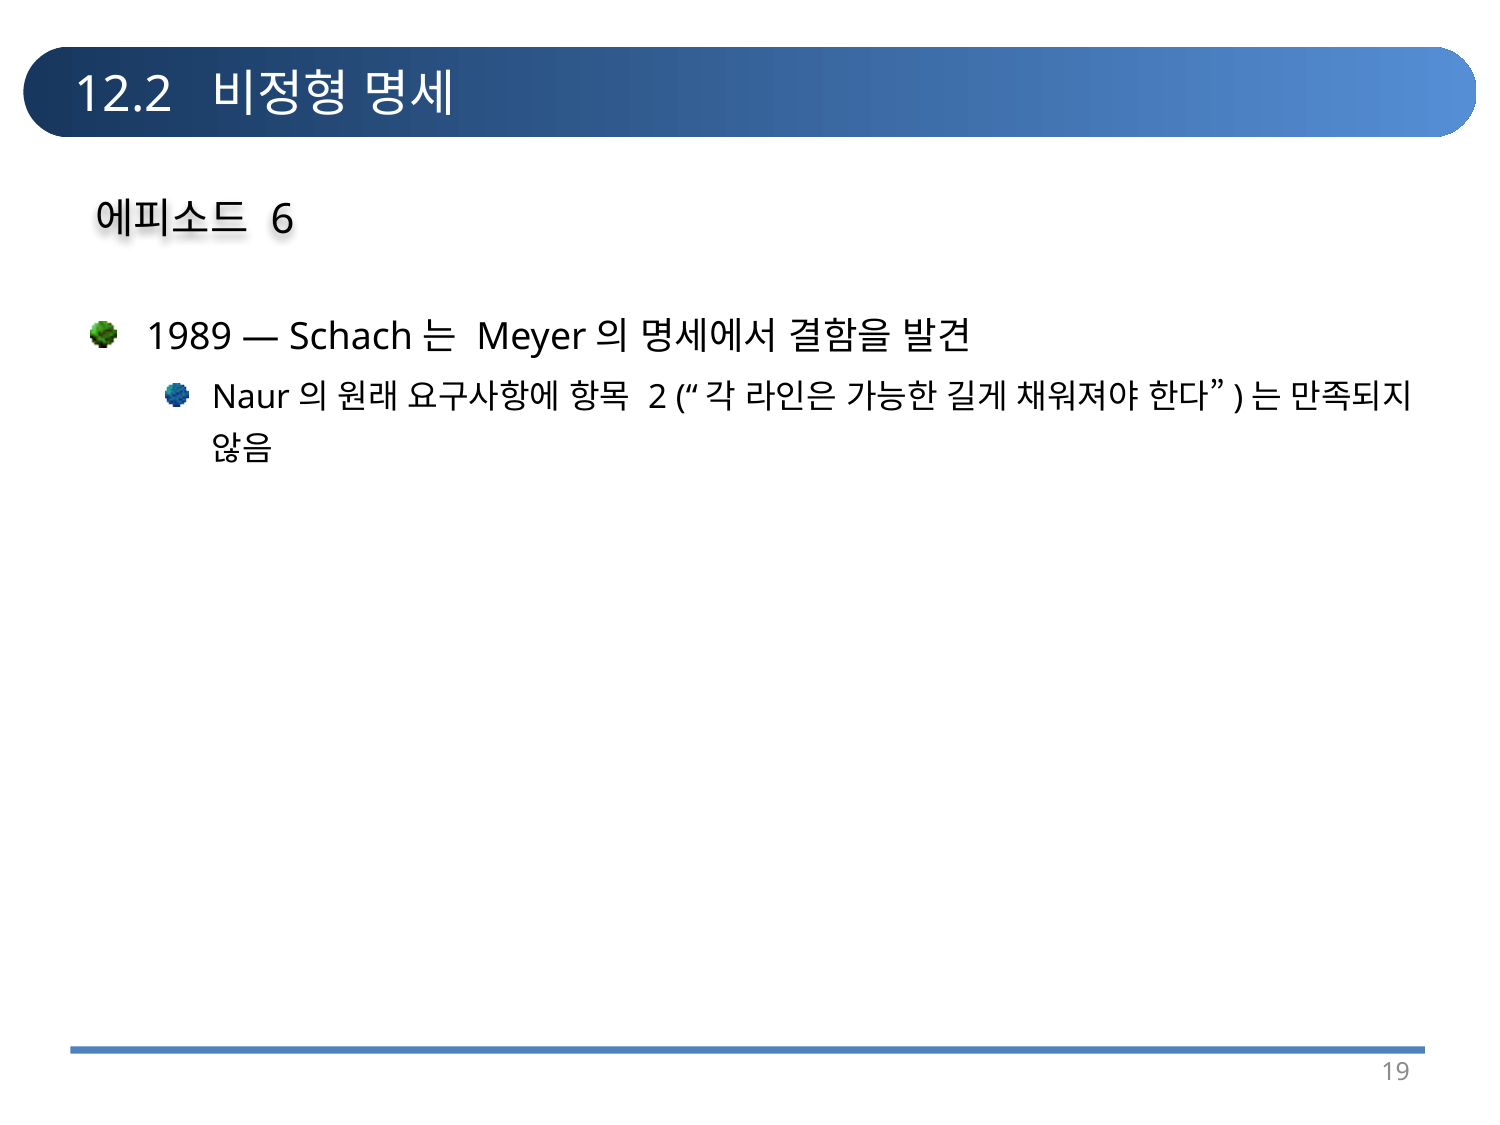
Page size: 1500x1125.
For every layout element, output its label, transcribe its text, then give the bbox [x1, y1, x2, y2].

picture [165, 383, 189, 407]
slide_number 19 [1074, 1042, 1425, 1103]
title 12.2 비정형 명세 [59, 56, 1410, 126]
list 1989 — Schach는 Meyer의 명세에서 결함을 발견 Naur의 원래 요구사항에 항목 2 (“각 라인은 가능한 길게 채워져야 한다”)는 만족되지 않음 [74, 290, 1471, 1006]
picture [90, 321, 117, 348]
list 에피소드 6 [60, 180, 329, 255]
